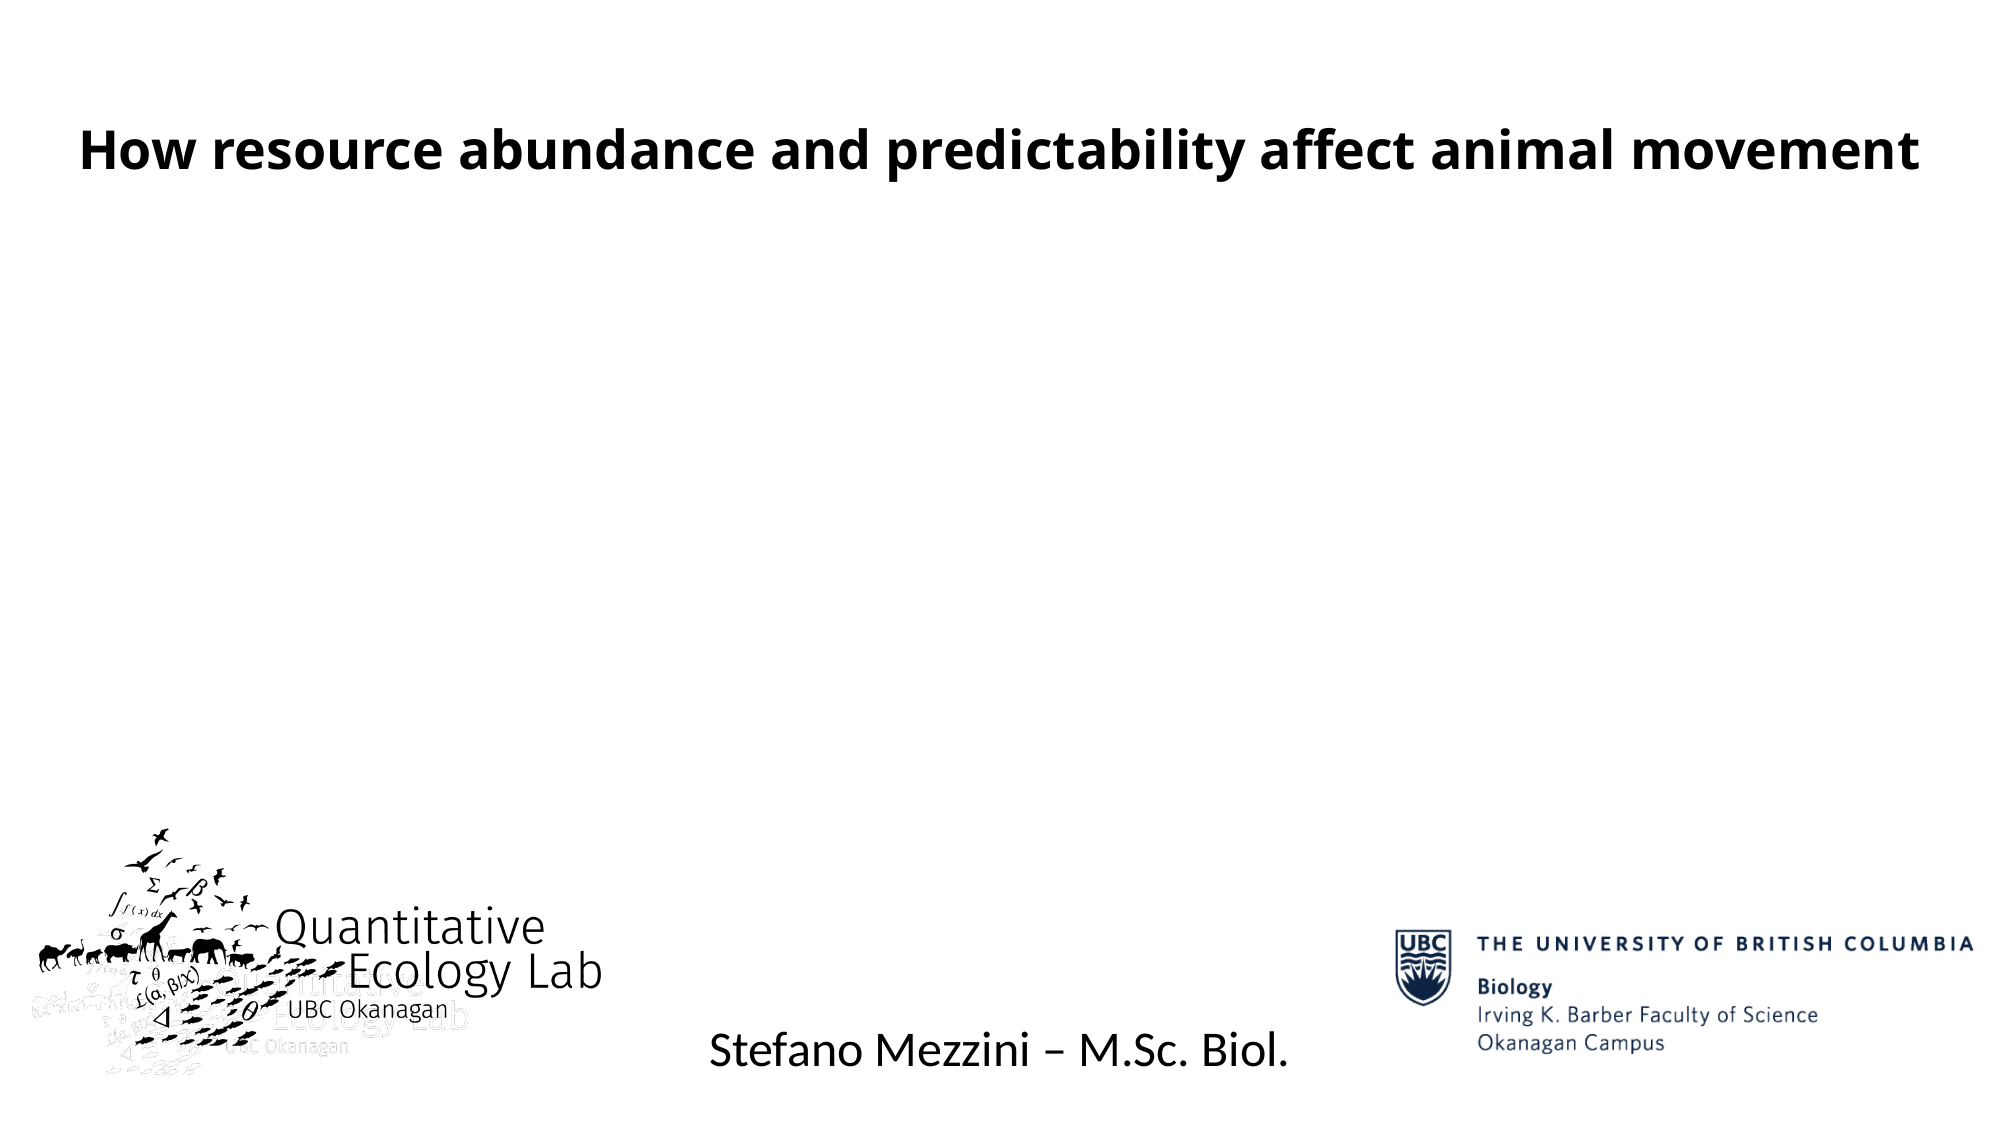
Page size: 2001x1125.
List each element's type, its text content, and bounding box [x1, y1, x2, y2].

title How resource abundance and predictability affect animal movement [32, 103, 1968, 189]
picture [606, 234, 2000, 1089]
subtitle Stefano Mezzini – M.Sc. Biol. [249, 1016, 1424, 1089]
picture [32, 828, 601, 1075]
